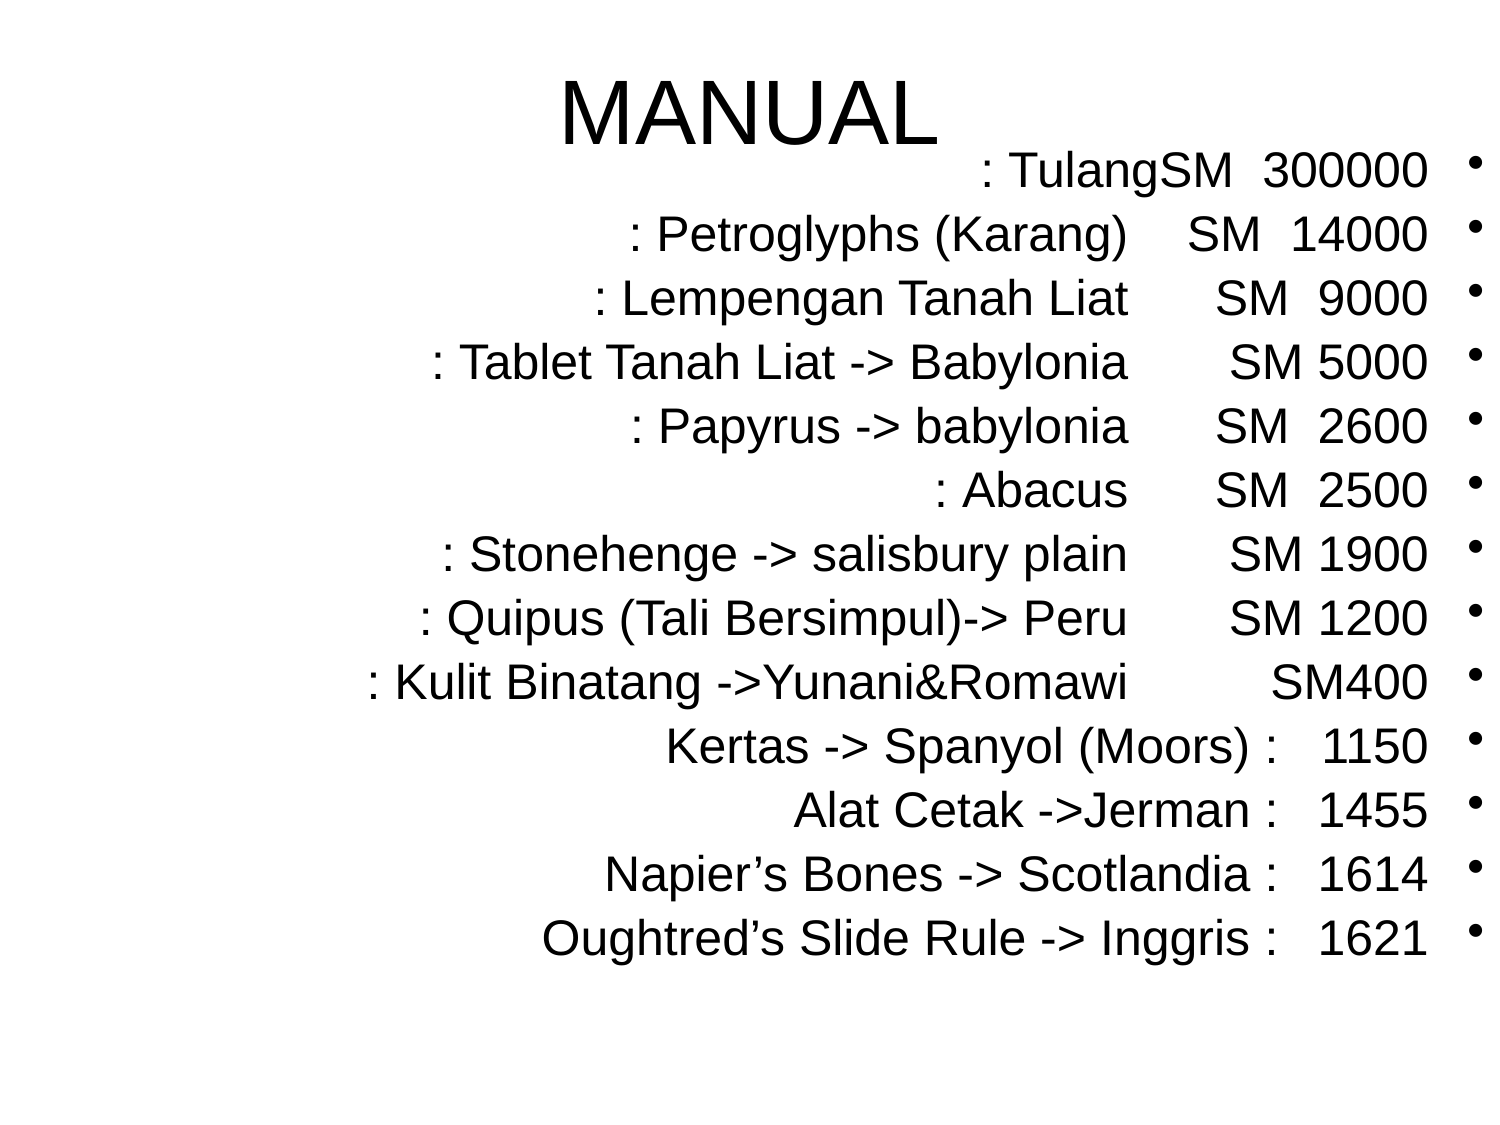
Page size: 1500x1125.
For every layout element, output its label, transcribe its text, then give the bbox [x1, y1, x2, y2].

list 300000 SM : Tulang 14000 SM : Petroglyphs (Karang) 9000 SM : Lempengan Tanah Liat 5000 SM : Tablet Tanah Liat -> Babylonia 2600 SM : Papyrus -> babylonia 2500 SM : Abacus 1900 SM : Stonehenge -> salisbury plain 1200 SM : Quipus (Tali Bersimpul)-> Peru 400 SM : Kulit Binatang ->Yunani&Romawi 1150 : Kertas -> Spanyol (Moors) 1455 : Alat Cetak ->Jerman 1614 : Napier’s Bones -> Scotlandia 1621 : Oughtred’s Slide Rule -> Inggris [229, 136, 1500, 951]
title MANUAL [74, 44, 1426, 233]
